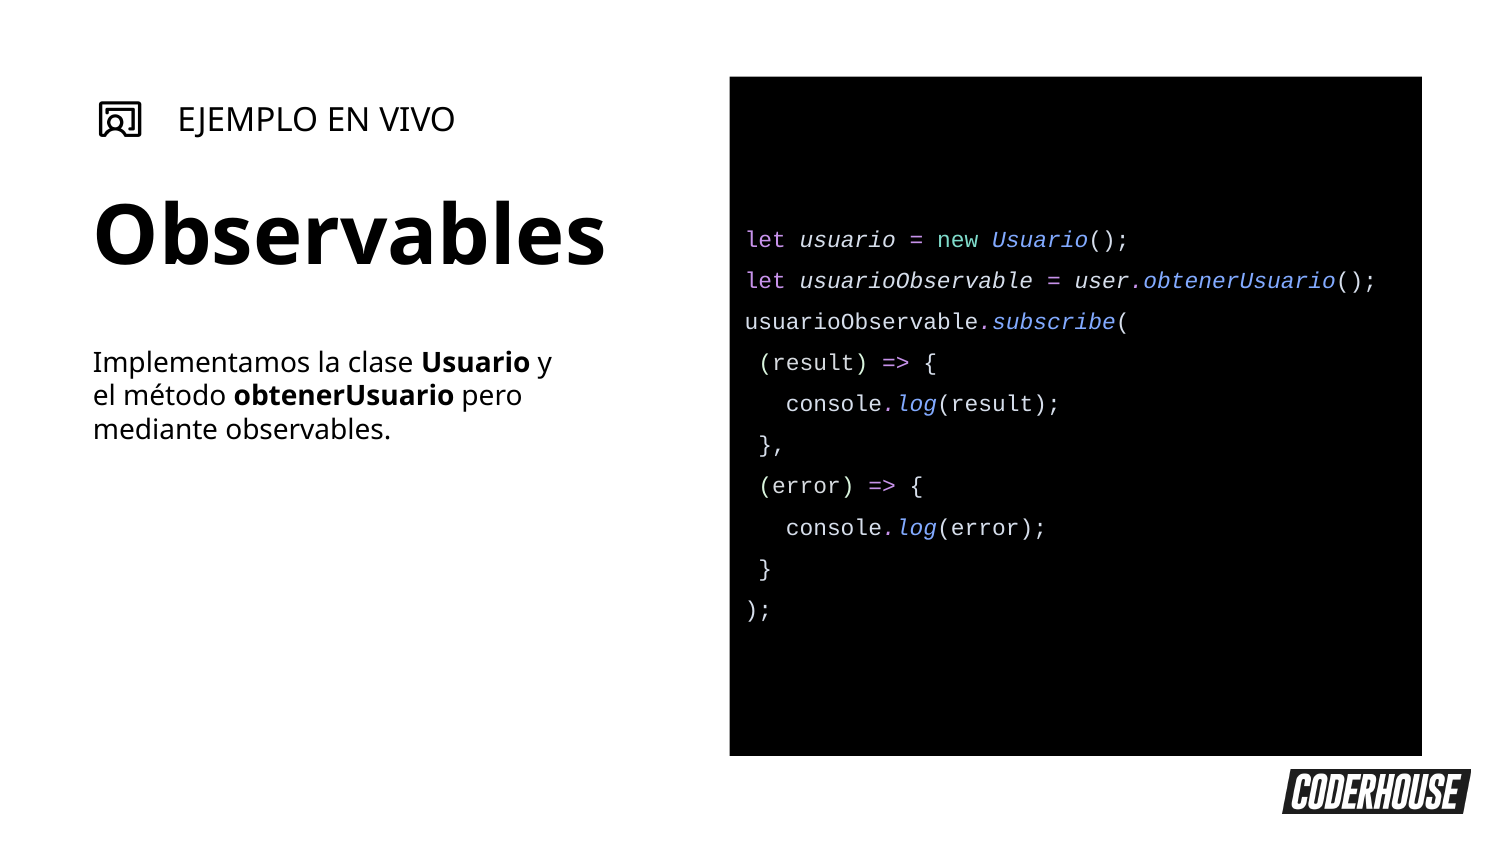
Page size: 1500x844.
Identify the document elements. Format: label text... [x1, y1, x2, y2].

text_box Observables [77, 177, 729, 298]
text_box let usuario = new Usuario(); let usuarioObservable = user.obtenerUsuario(); usuarioObservable.subscribe( (result) => { console.log(result); }, (error) => { console.log(error); } ); [729, 76, 1422, 756]
text_box Implementamos la clase Usuario y el método obtenerUsuario pero mediante observables. [77, 328, 592, 564]
text_box EJEMPLO EN VIVO [166, 83, 641, 154]
picture [1281, 769, 1471, 814]
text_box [77, 76, 163, 162]
